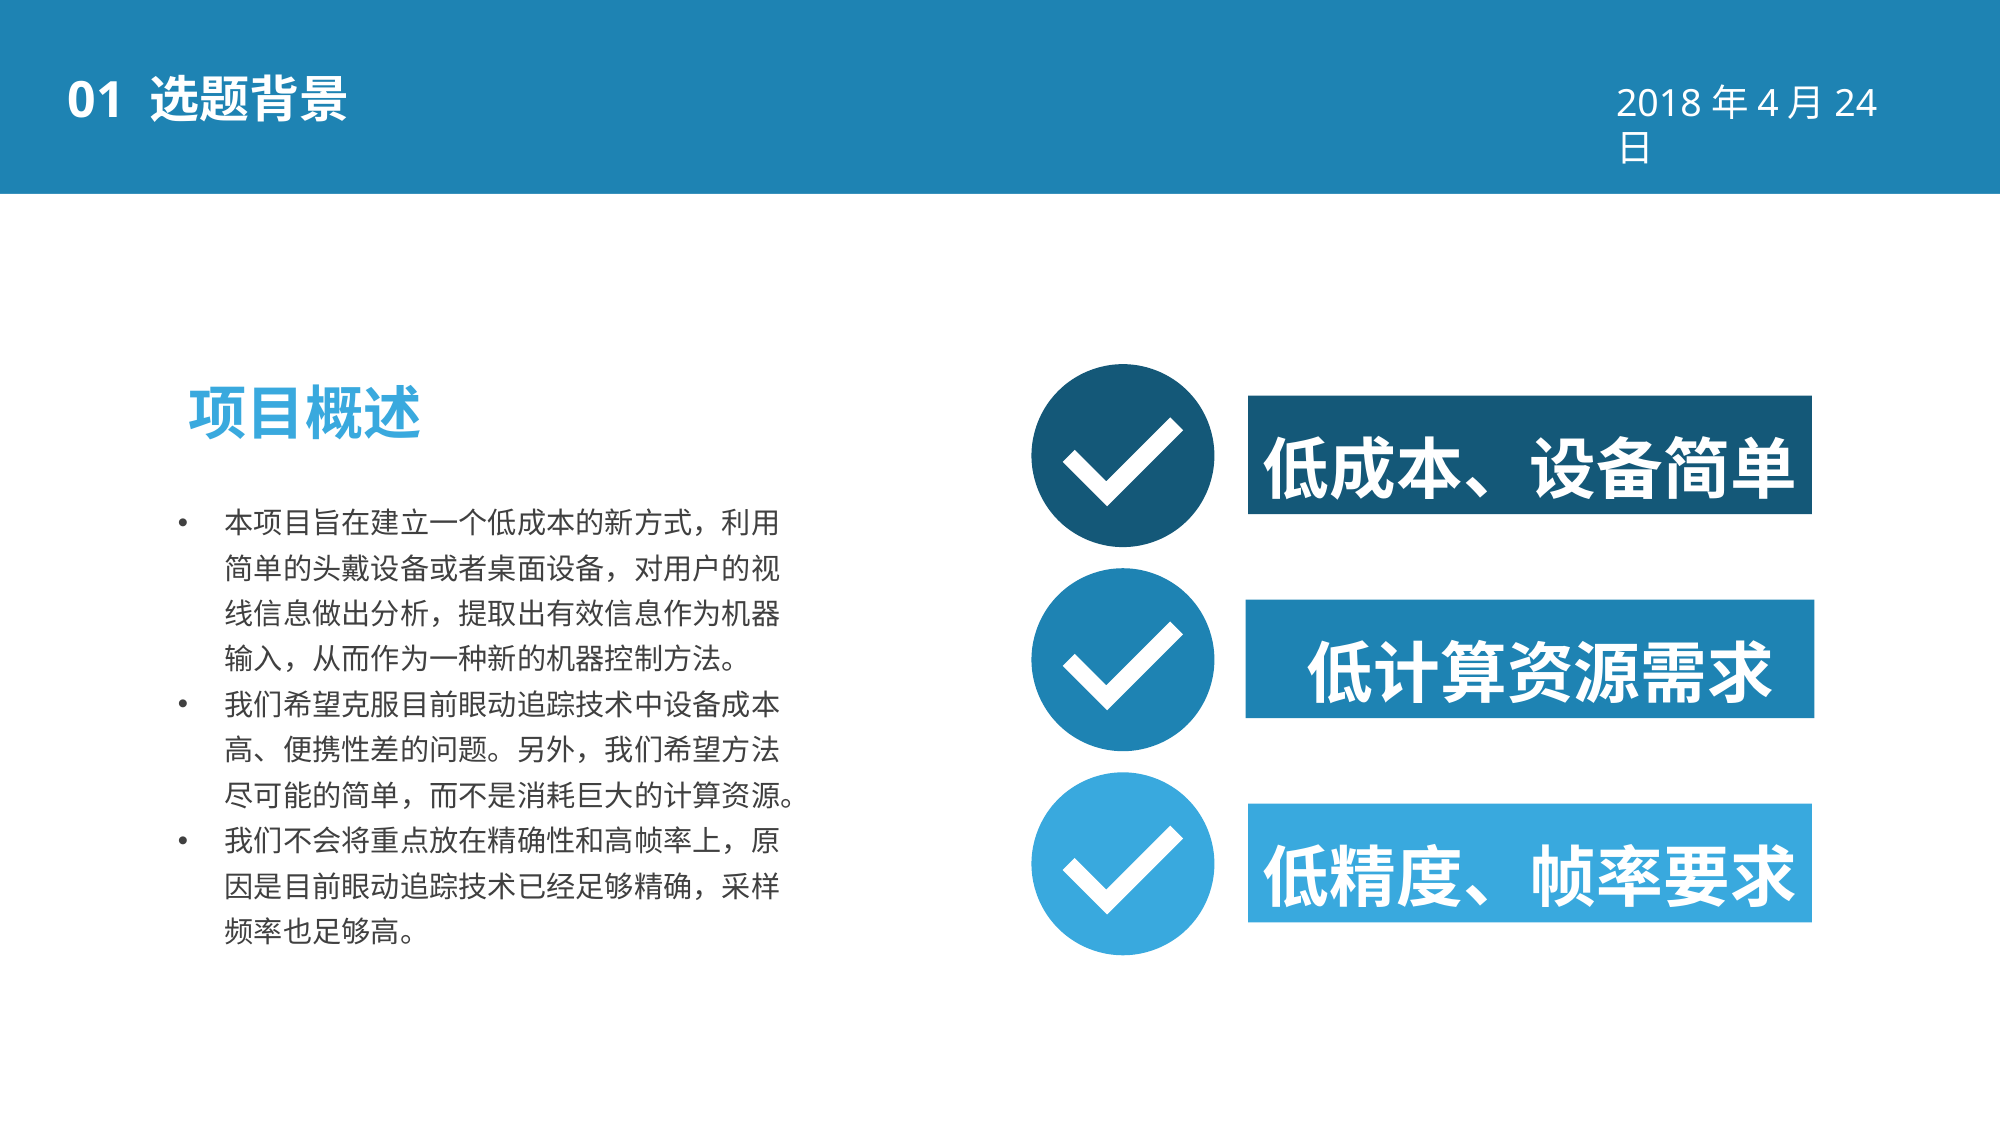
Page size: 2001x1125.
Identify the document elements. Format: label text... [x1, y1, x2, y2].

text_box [1031, 364, 1215, 548]
text_box 低成本、设备简单 [1248, 395, 1812, 515]
text_box 2018年4月24日 [1601, 71, 1918, 176]
text_box 本项目旨在建立一个低成本的新方式，利用简单的头戴设备或者桌面设备，对用户的视线信息做出分析，提取出有效信息作为机器输入，从而作为一种新的机器控制方法。 我们希望克服目前眼动追踪技术中设备成本高、便携性差的问题。另外，我们希望方法尽可能的简单，而不是消耗巨大的计算资源。 我们不会将重点放在精确性和高帧率上，原因是目前眼动追踪技术已经足够精确，采样频率也足够高。 [163, 486, 802, 956]
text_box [1031, 772, 1215, 956]
list 01 选题背景 [52, 41, 924, 162]
text_box 项目概述 [174, 347, 437, 454]
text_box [1031, 568, 1215, 752]
text_box 低计算资源需求 [1245, 599, 1815, 719]
text_box 低精度、帧率要求 [1248, 803, 1812, 923]
